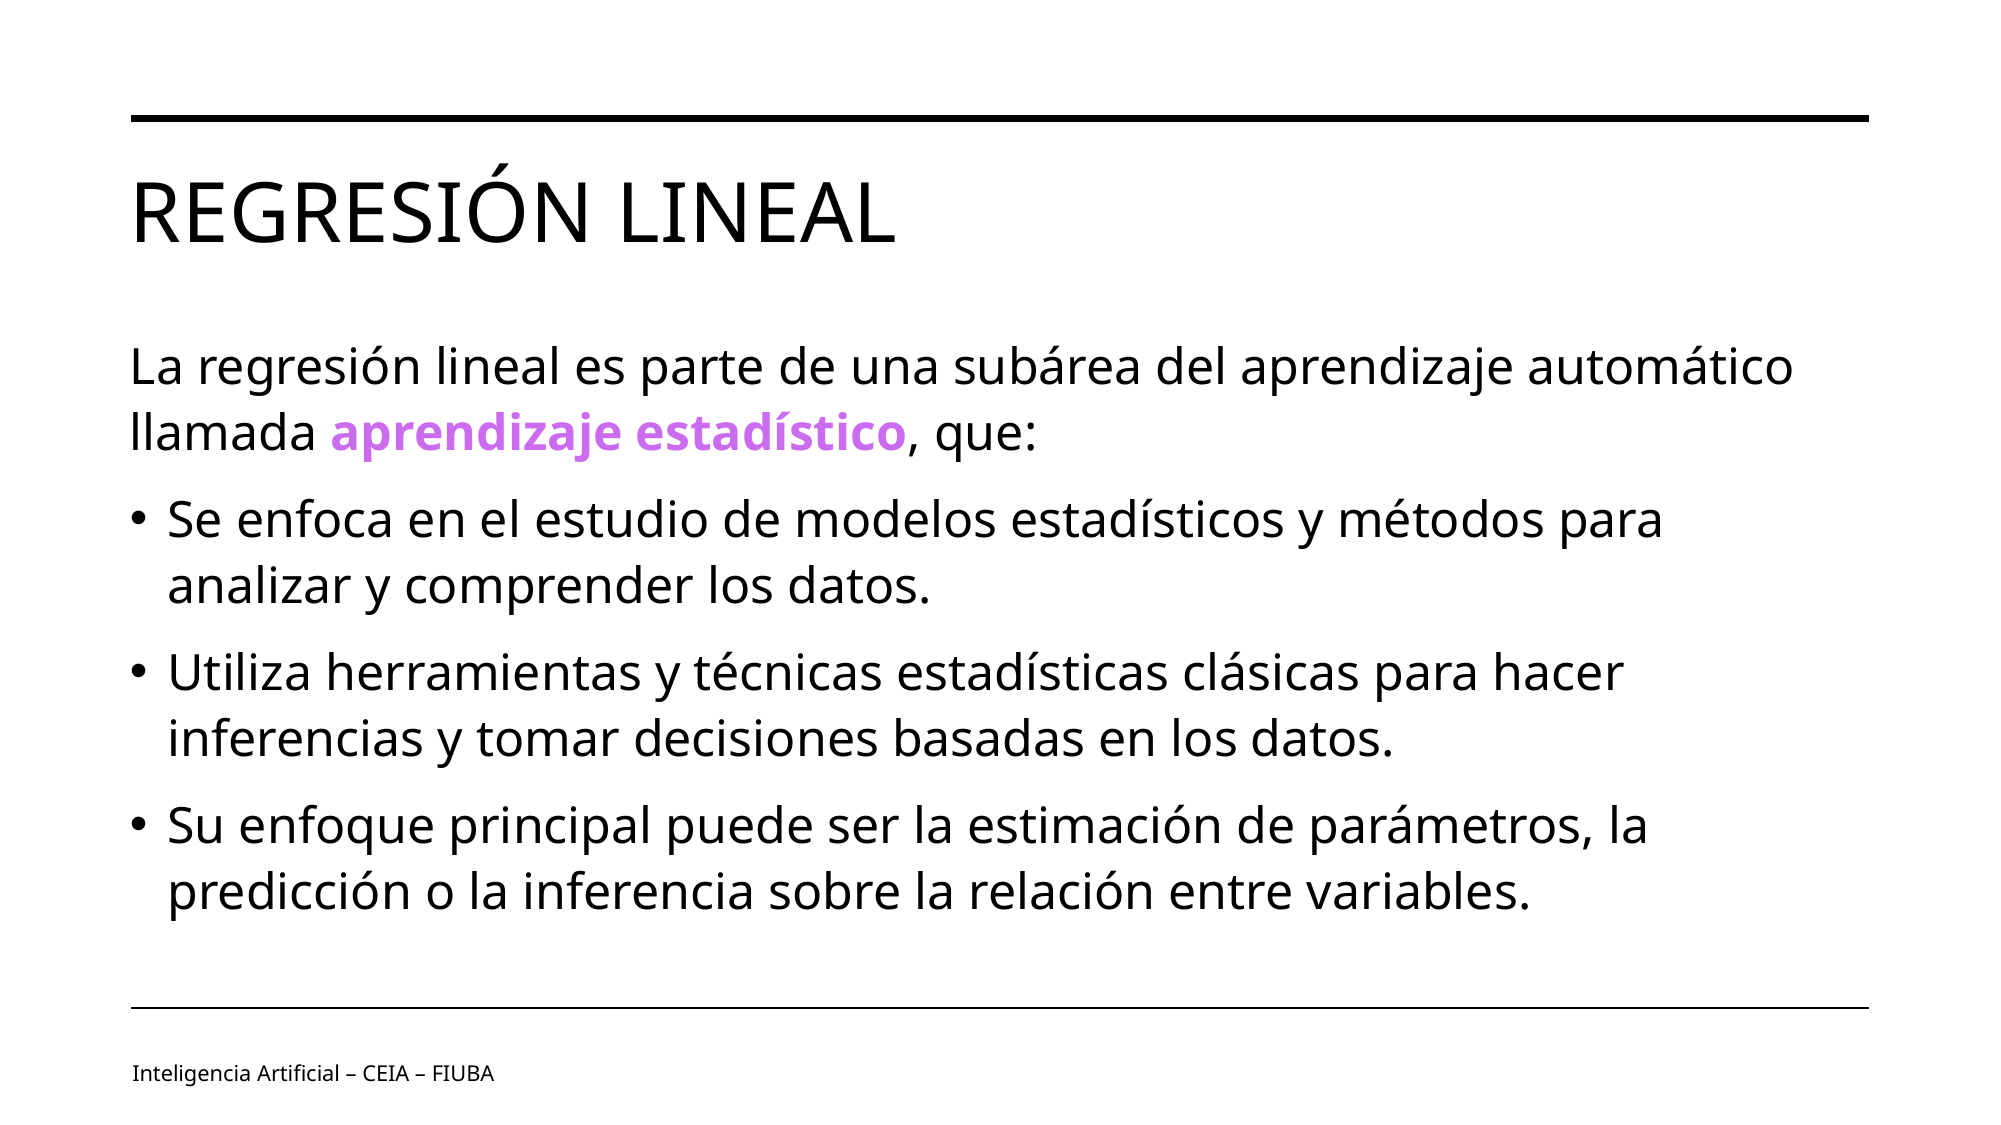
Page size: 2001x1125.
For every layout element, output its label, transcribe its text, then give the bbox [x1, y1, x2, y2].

title Regresión Lineal [114, 151, 1869, 290]
list La regresión lineal es parte de una subárea del aprendizaje automático llamada aprendizaje estadístico, que: Se enfoca en el estudio de modelos estadísticos y métodos para analizar y comprender los datos. Utiliza herramientas y técnicas estadísticas clásicas para hacer inferencias y tomar decisiones basadas en los datos. Su enfoque principal puede ser la estimación de parámetros, la predicción o la inferencia sobre la relación entre variables. [114, 321, 1869, 973]
footer Inteligencia Artificial – CEIA – FIUBA [117, 1042, 862, 1103]
